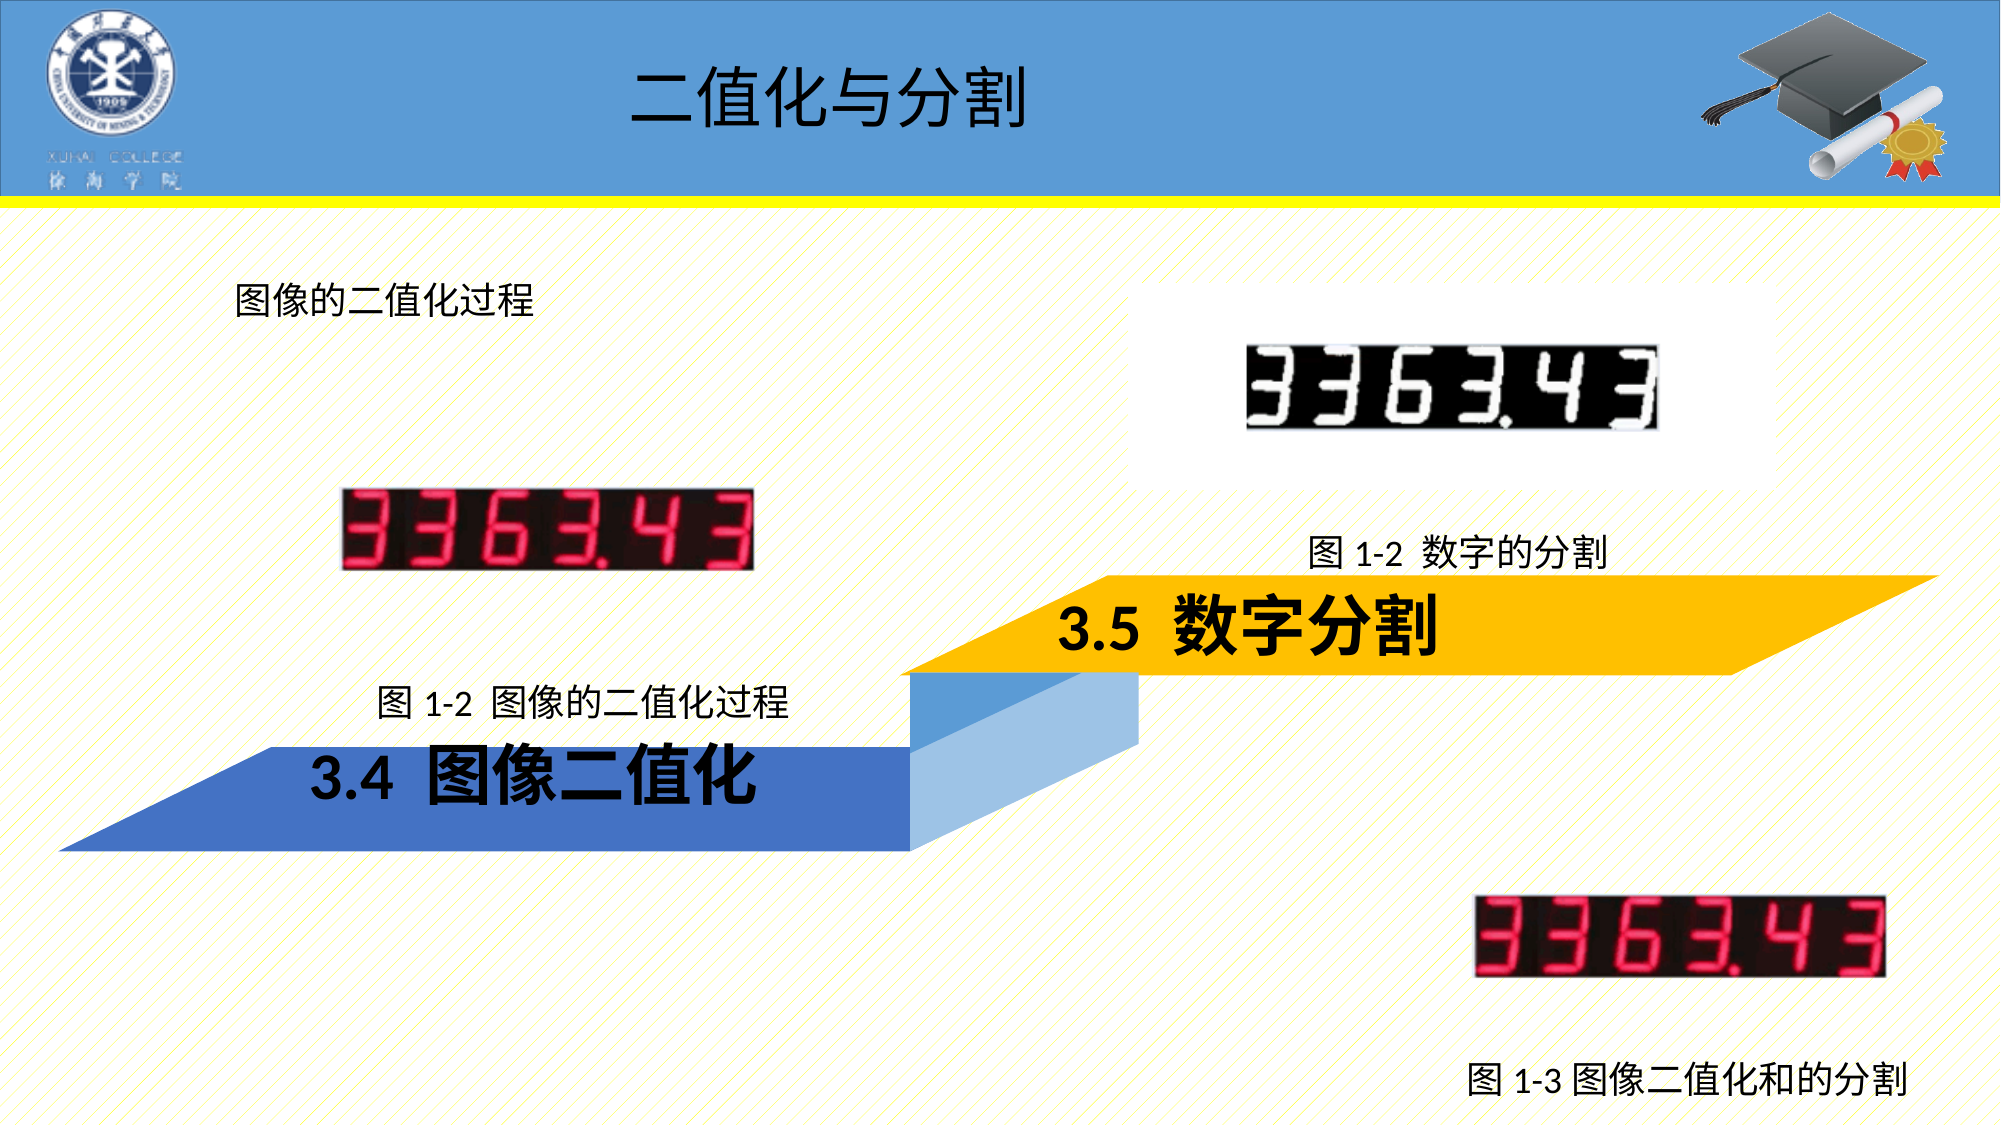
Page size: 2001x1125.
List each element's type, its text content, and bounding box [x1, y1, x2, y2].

text_box 3.5 数字分割 [1041, 575, 1455, 671]
text_box 图1-2 图像的二值化过程 [362, 671, 806, 725]
picture [45, 8, 184, 190]
picture [1128, 283, 1776, 491]
text_box [899, 574, 1940, 677]
text_box 二值化与分割 [614, 48, 1045, 144]
picture [1701, 12, 1947, 182]
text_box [910, 672, 1139, 852]
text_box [58, 725, 910, 852]
text_box 图1-2 数字的分割 [1292, 521, 1624, 582]
text_box 图1-3图像二值化和的分割 [1451, 1048, 1924, 1109]
picture [220, 424, 868, 631]
picture [1353, 831, 2000, 1038]
text_box 图像的二值化过程 [220, 269, 582, 330]
